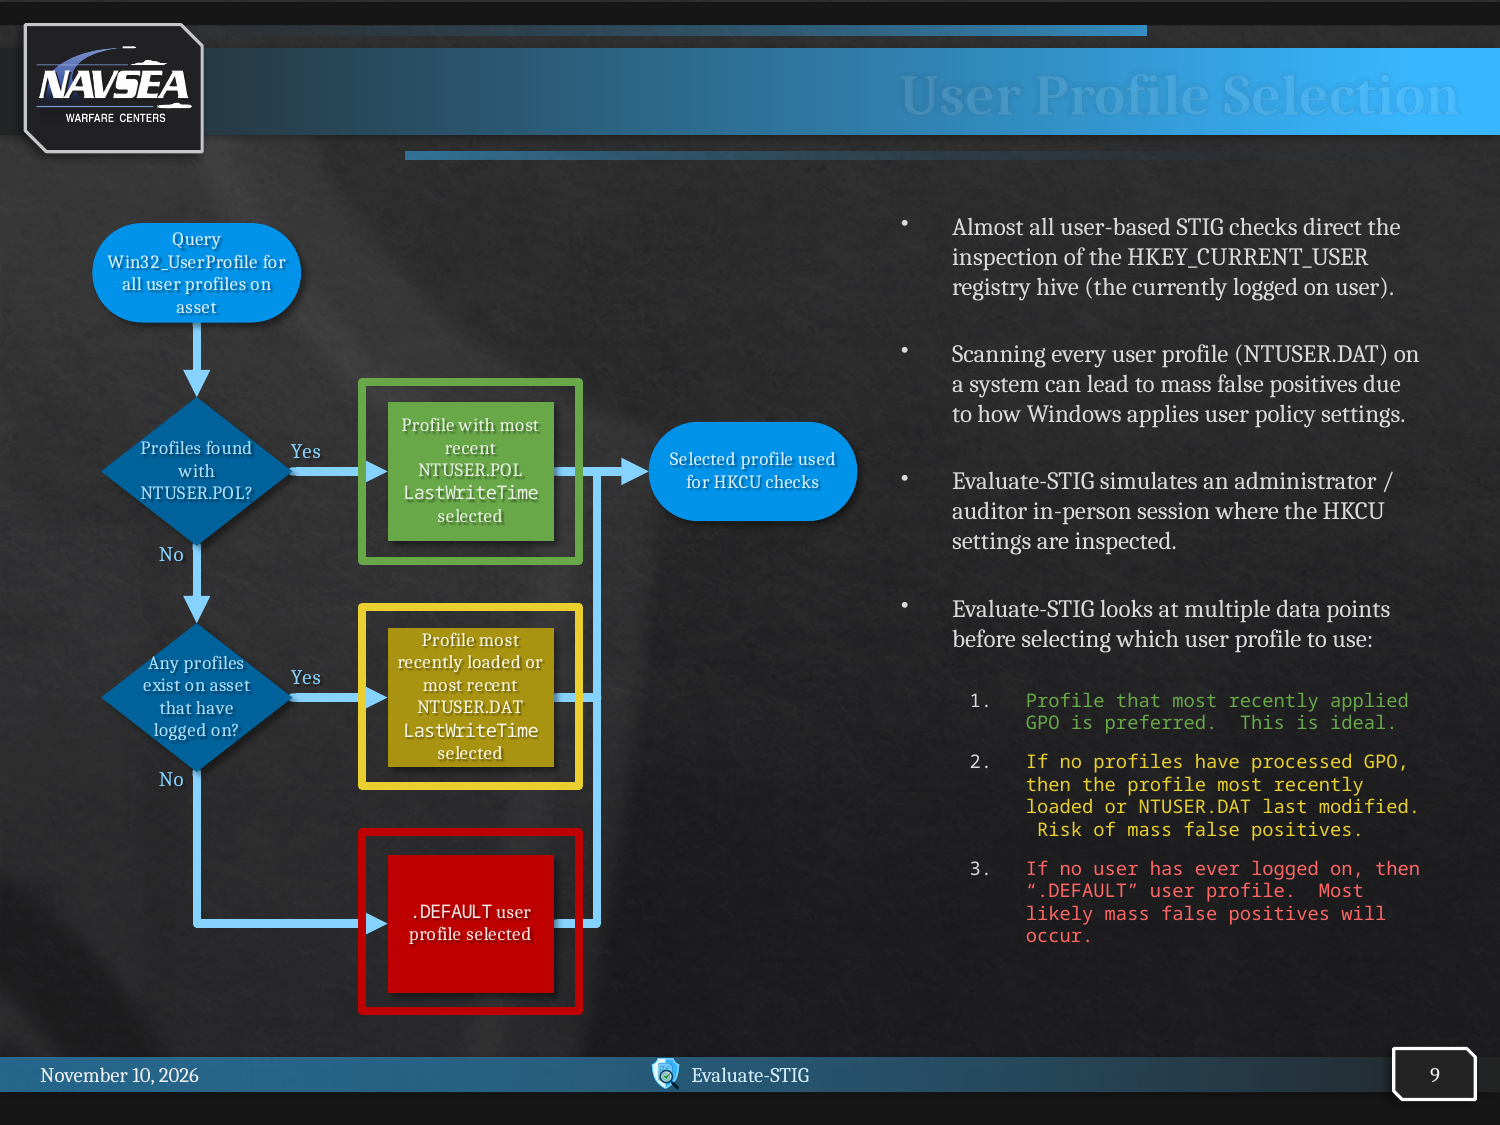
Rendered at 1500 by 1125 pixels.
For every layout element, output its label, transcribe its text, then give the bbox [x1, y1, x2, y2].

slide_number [25, 1057, 331, 1092]
picture [34, 0, 194, 175]
title User Profile Selection [254, 48, 1476, 135]
slide_number 9 [1393, 1049, 1476, 1100]
picture [646, 1054, 685, 1093]
list Almost all user-based STIG checks direct the inspection of the HKEY_CURRENT_USER registry hive (the currently logged on user). Scanning every user profile (NTUSER.DAT) on a system can lead to mass false positives due to how Windows applies user policy settings. Evaluate-STIG simulates an administrator / auditor in-person session where the HKCU settings are inspected. Evaluate-STIG looks at multiple data points before selecting which user profile to use: Profile that most recently applied GPO is preferred. This is ideal. If no profiles have processed GPO, then the profile most recently loaded or NTUSER.DAT last modified. Risk of mass false positives. If no user has ever logged on, then “.DEFAULT” user profile. Most likely mass false positives will occur. [880, 202, 1438, 1012]
picture [85, 215, 873, 1008]
